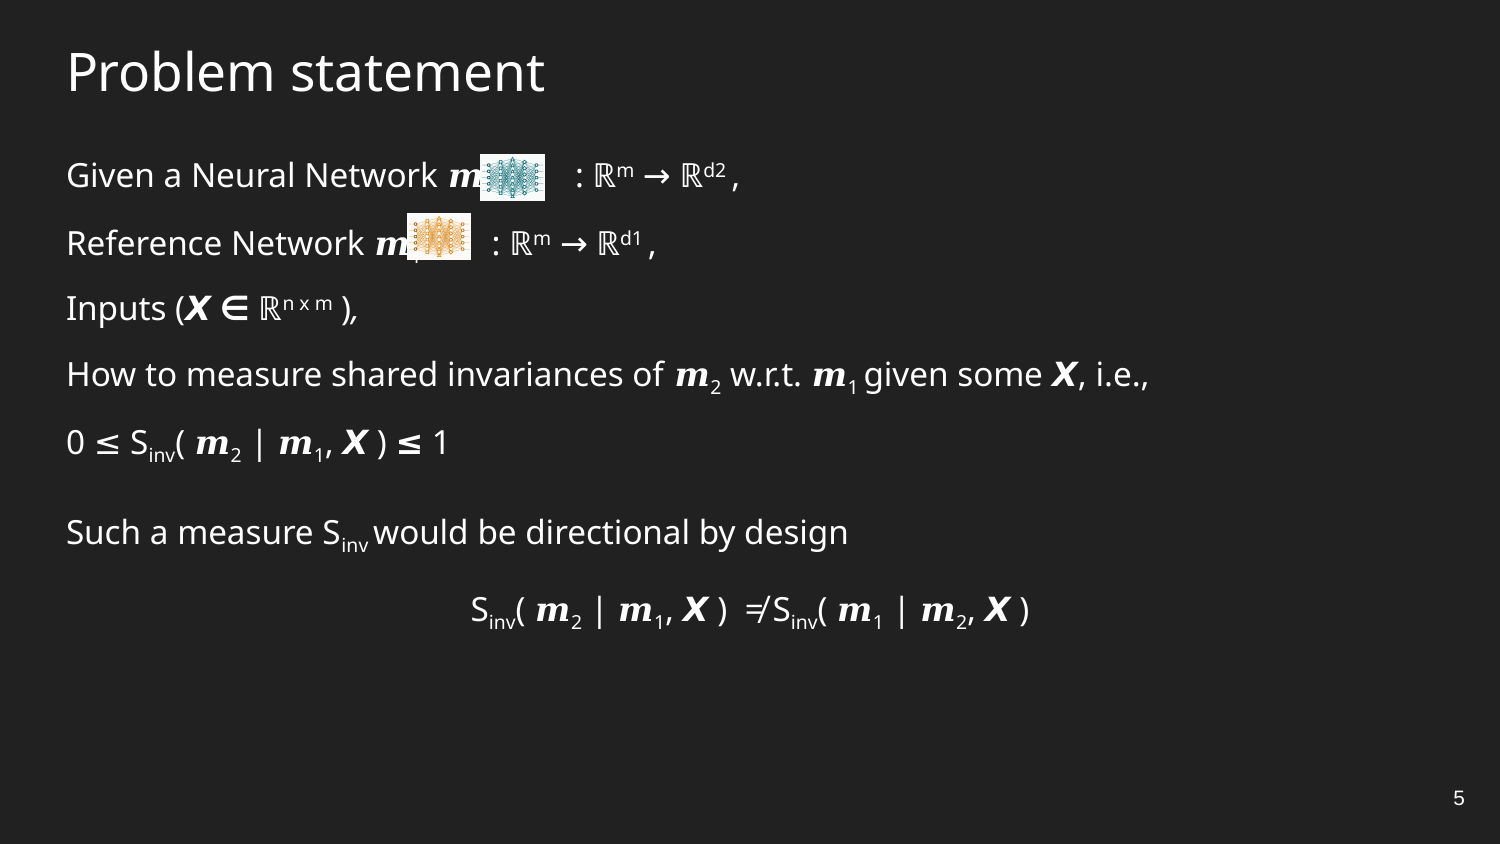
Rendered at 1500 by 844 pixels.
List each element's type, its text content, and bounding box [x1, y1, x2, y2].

picture [480, 154, 545, 201]
list Such a measure Sinv would be directional by design Sinv( 𝒎2 | 𝒎1, 𝙓 ) ≠ Sinv( 𝒎1 | 𝒎2, 𝙓 ) [51, 489, 1449, 671]
slide_number ‹#› [1389, 764, 1480, 830]
list Given a Neural Network 𝒎2 : ℝm → ℝd2 , Reference Network 𝒎1 : ℝm → ℝd1 , Inputs (𝙓 ∈ ℝn x m ), How to measure shared invariances of 𝒎2 w.r.t. 𝒎1 given some 𝙓, i.e., 0 ≤ Sinv( 𝒎2 | 𝒎1, 𝙓 ) ≤ 1 [51, 139, 1449, 489]
title Problem statement [51, 23, 1449, 117]
picture [407, 213, 472, 260]
